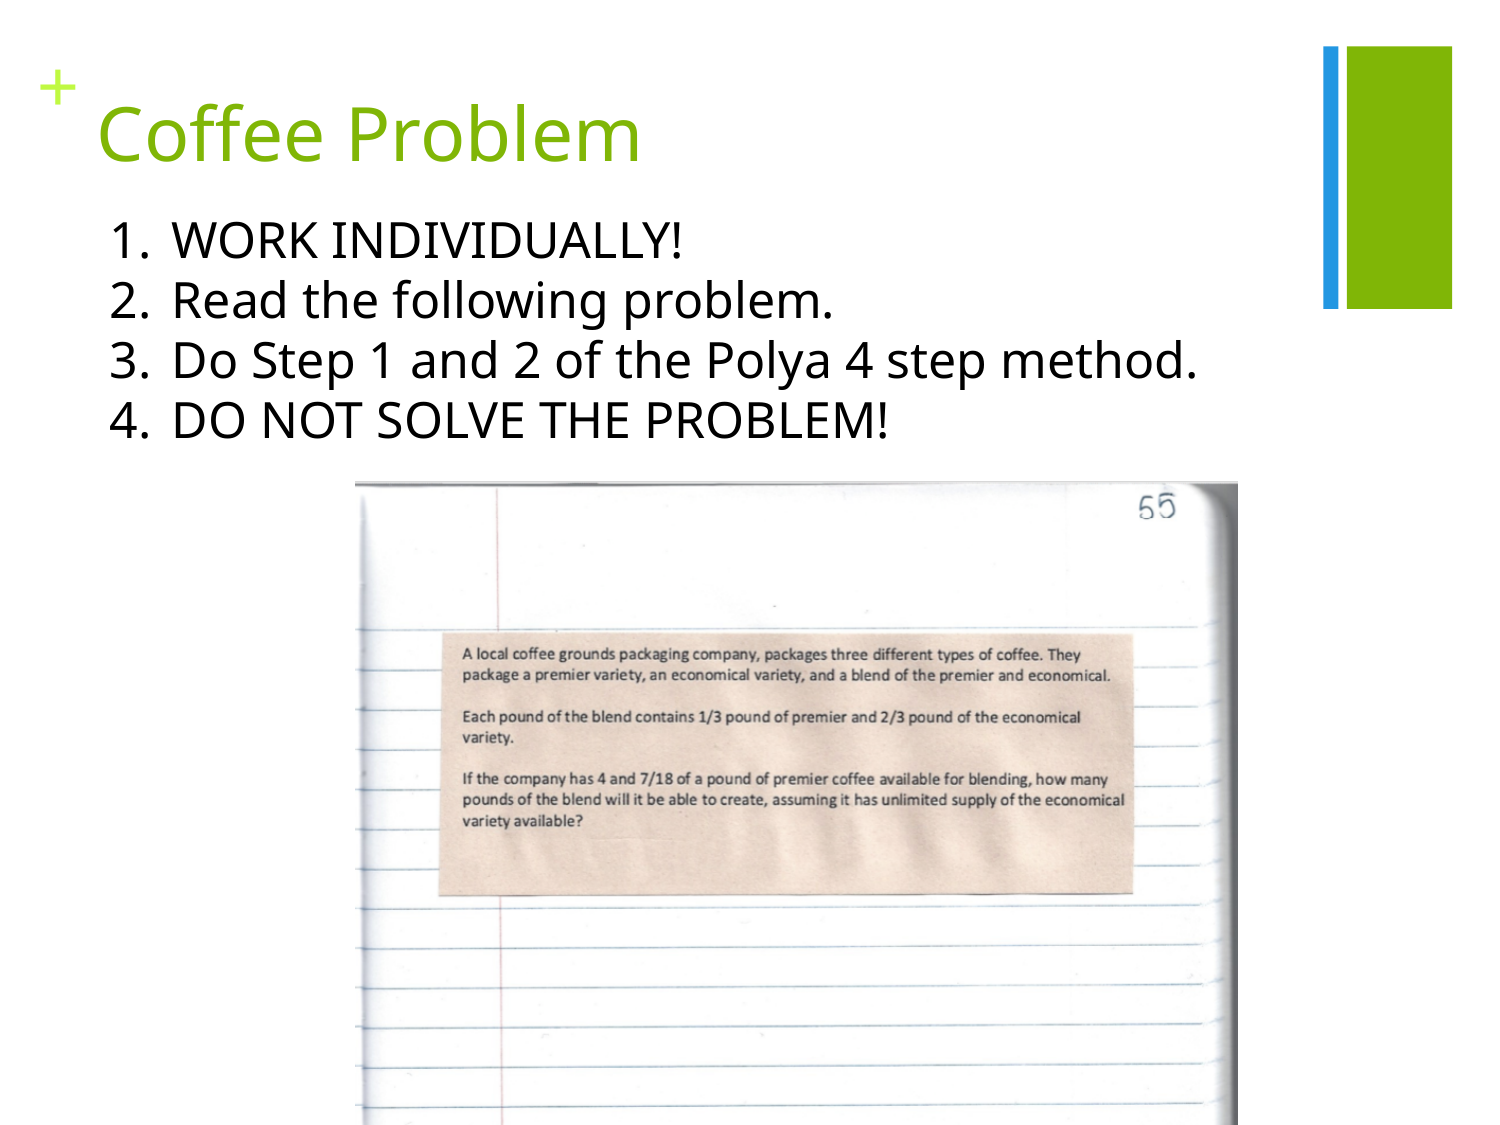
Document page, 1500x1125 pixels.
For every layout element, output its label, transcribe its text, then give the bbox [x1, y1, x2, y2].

list WORK INDIVIDUALLY! Read the following problem. Do Step 1 and 2 of the Polya 4 step method. DO NOT SOLVE THE PROBLEM! [81, 201, 1418, 1105]
title Coffee Problem [81, 79, 1322, 201]
picture [355, 481, 1238, 1125]
